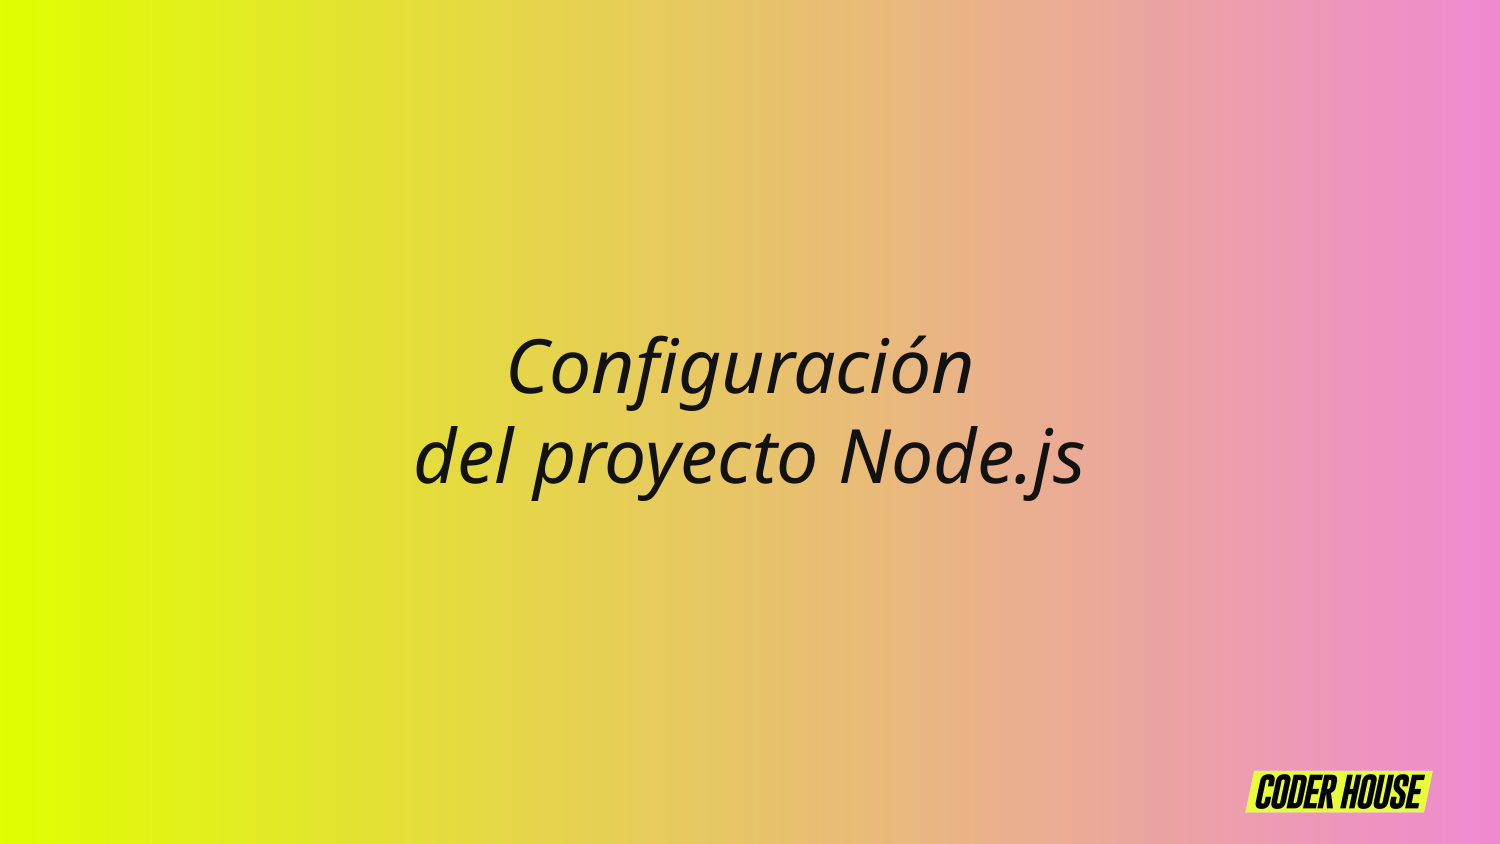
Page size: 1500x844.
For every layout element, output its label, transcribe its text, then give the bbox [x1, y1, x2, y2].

text_box Configuración del proyecto Node.js [229, 191, 1271, 626]
picture [1241, 764, 1437, 819]
